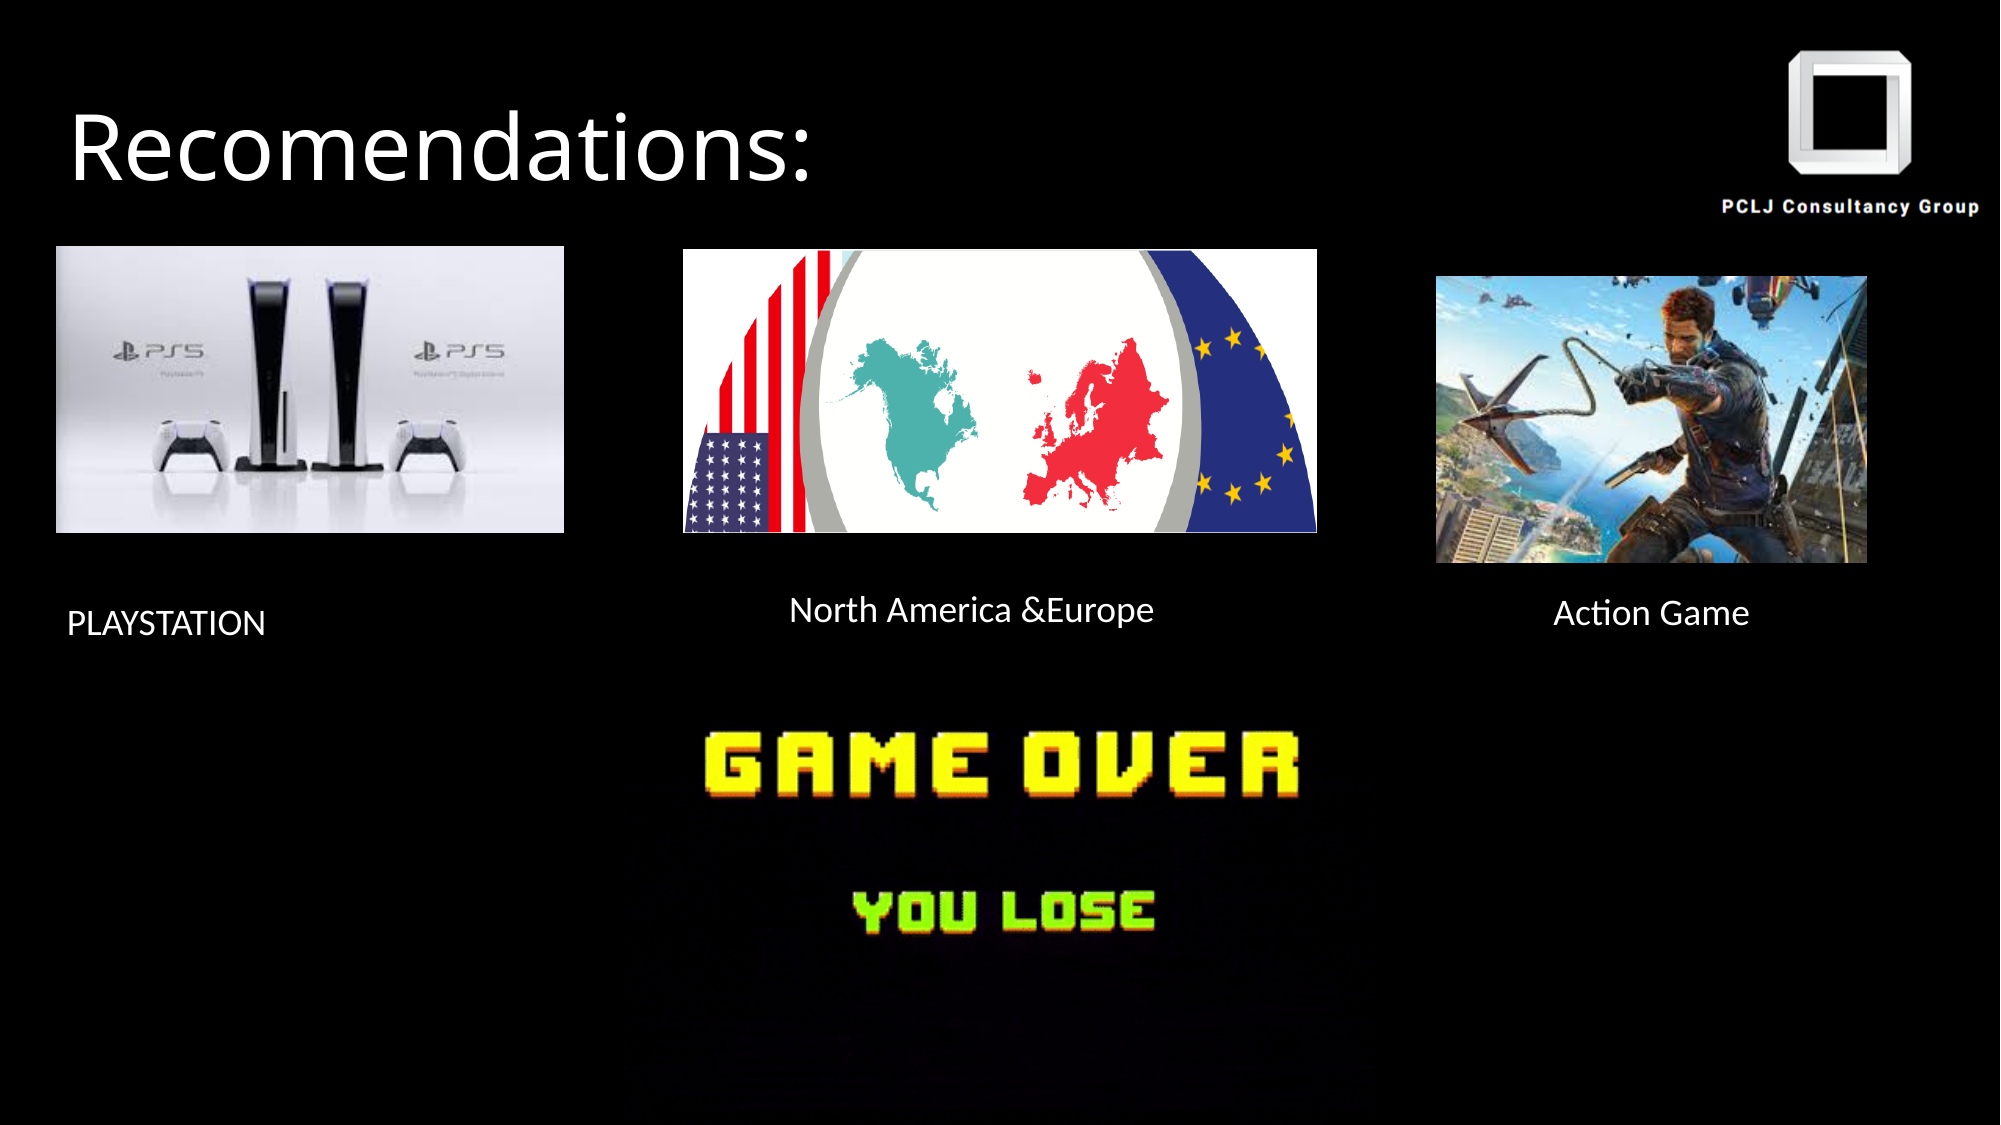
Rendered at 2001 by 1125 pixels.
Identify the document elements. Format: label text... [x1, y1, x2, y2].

title Recomendations: [52, 52, 1431, 250]
picture [56, 246, 564, 533]
picture [1436, 276, 1867, 563]
text_box Action Game [1426, 580, 1878, 641]
picture [624, 703, 1375, 1125]
text_box North America &Europe [774, 577, 1226, 638]
picture [1709, 6, 2000, 266]
picture [683, 249, 1317, 533]
text_box PLAYSTATION [52, 590, 593, 651]
